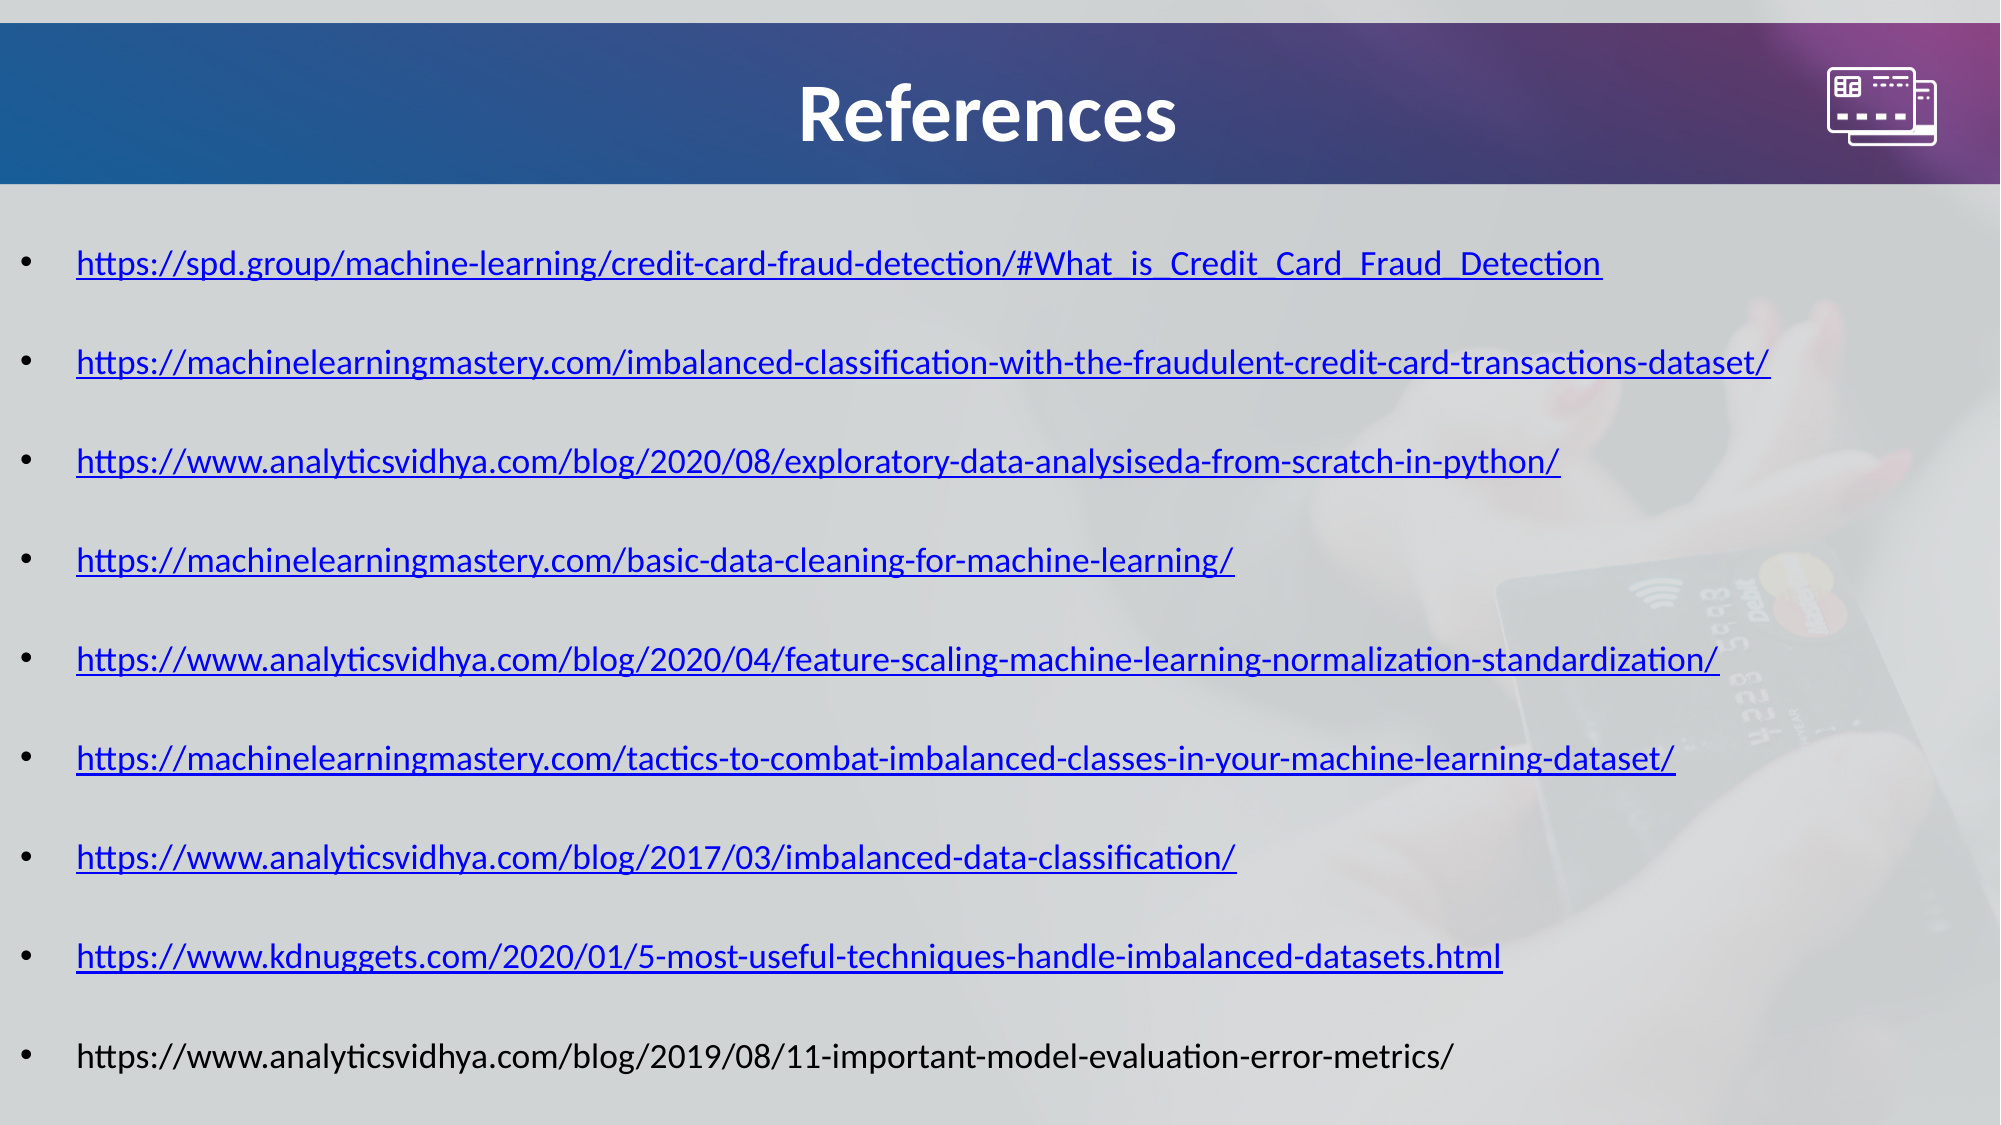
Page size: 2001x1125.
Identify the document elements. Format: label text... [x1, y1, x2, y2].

picture [0, 0, 2000, 1125]
title References [317, 42, 1659, 174]
list https://spd.group/machine-learning/credit-card-fraud-detection/#What_is_Credit_Card_Fraud_Detection https://machinelearningmastery.com/imbalanced-classification-with-the-fraudulent-credit-card-transactions-dataset/ https://www.analyticsvidhya.com/blog/2020/08/exploratory-data-analysiseda-from-scratch-in-python/ https://machinelearningmastery.com/basic-data-cleaning-for-machine-learning/ https://www.analyticsvidhya.com/blog/2020/04/feature-scaling-machine-learning-normalization-standardization/ https://machinelearningmastery.com/tactics-to-combat-imbalanced-classes-in-your-machine-learning-dataset/ https://www.analyticsvidhya.com/blog/2017/03/imbalanced-data-classification/ https://www.kdnuggets.com/2020/01/5-most-useful-techniques-handle-imbalanced-datasets.html https://www.analyticsvidhya.com/blog/2019/08/11-important-model-evaluation-error-metrics/ [3, 231, 2000, 1094]
